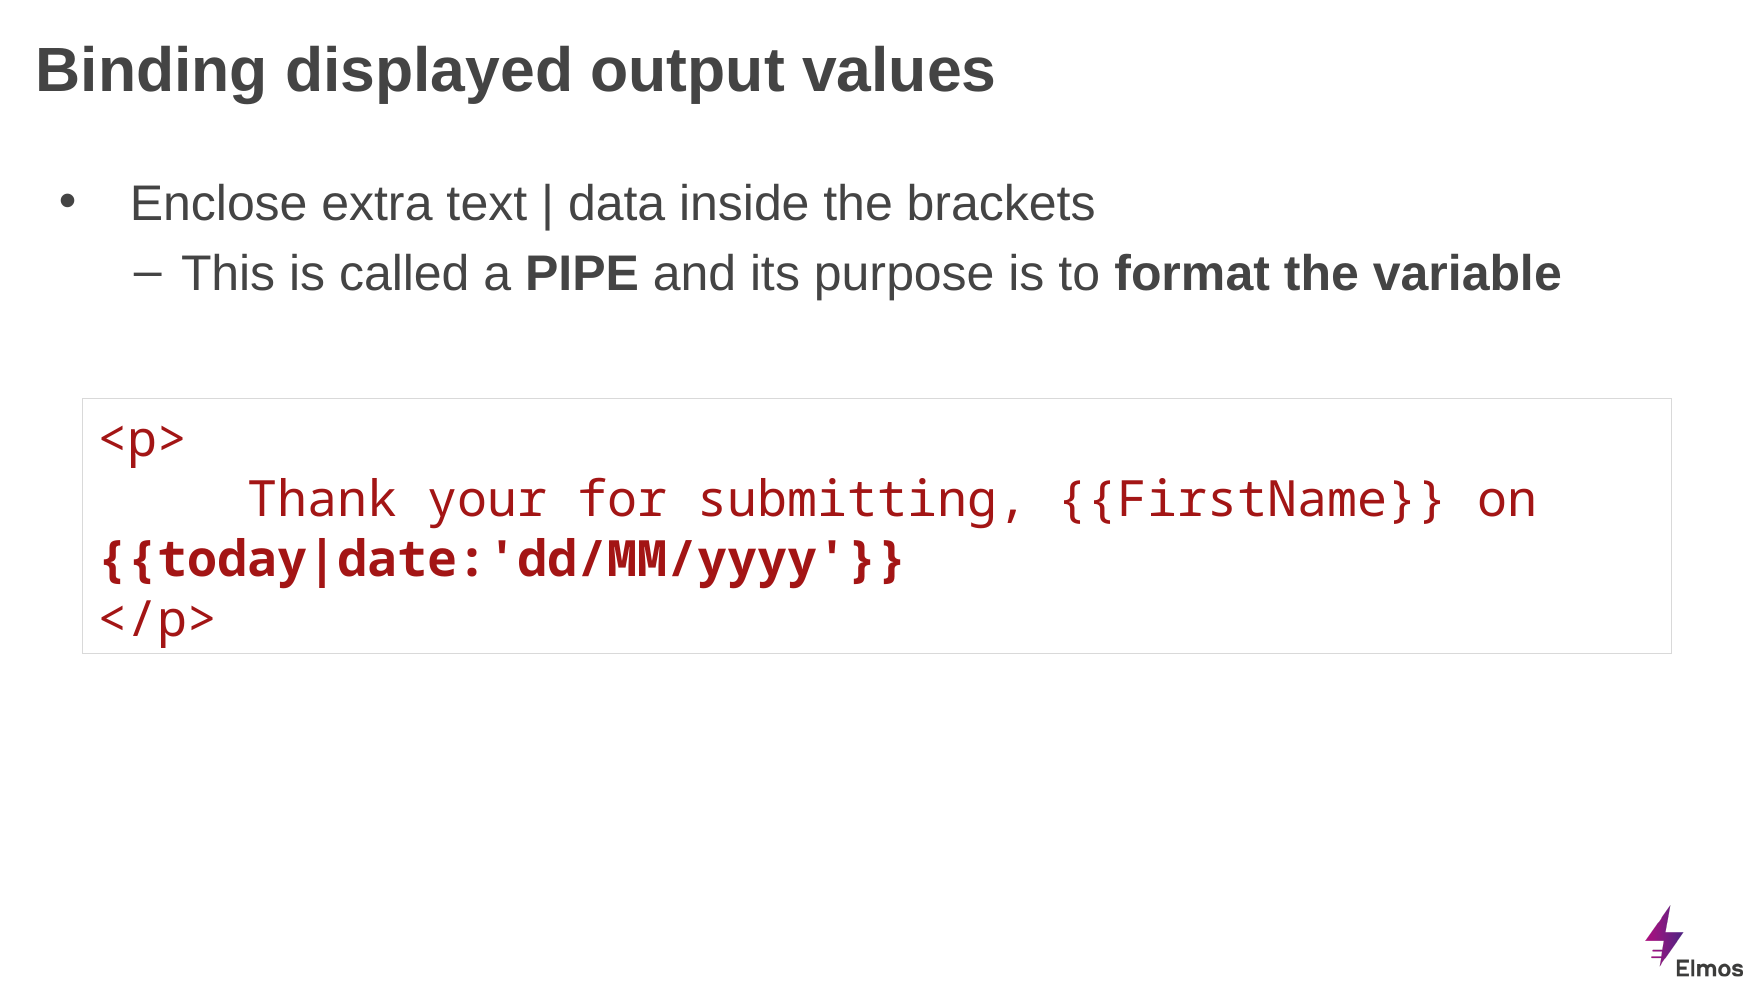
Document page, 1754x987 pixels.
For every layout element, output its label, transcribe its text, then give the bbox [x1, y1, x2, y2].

title Binding displayed output values [35, 29, 1721, 133]
list Enclose extra text | data inside the brackets This is called a PIPE and its purpose is to format the variable [59, 170, 1721, 958]
picture [1645, 905, 1743, 977]
text_box <p> Thank your for submitting, {{FirstName}} on {{today|date:'dd/MM/yyyy'}} </p> [82, 398, 1672, 654]
